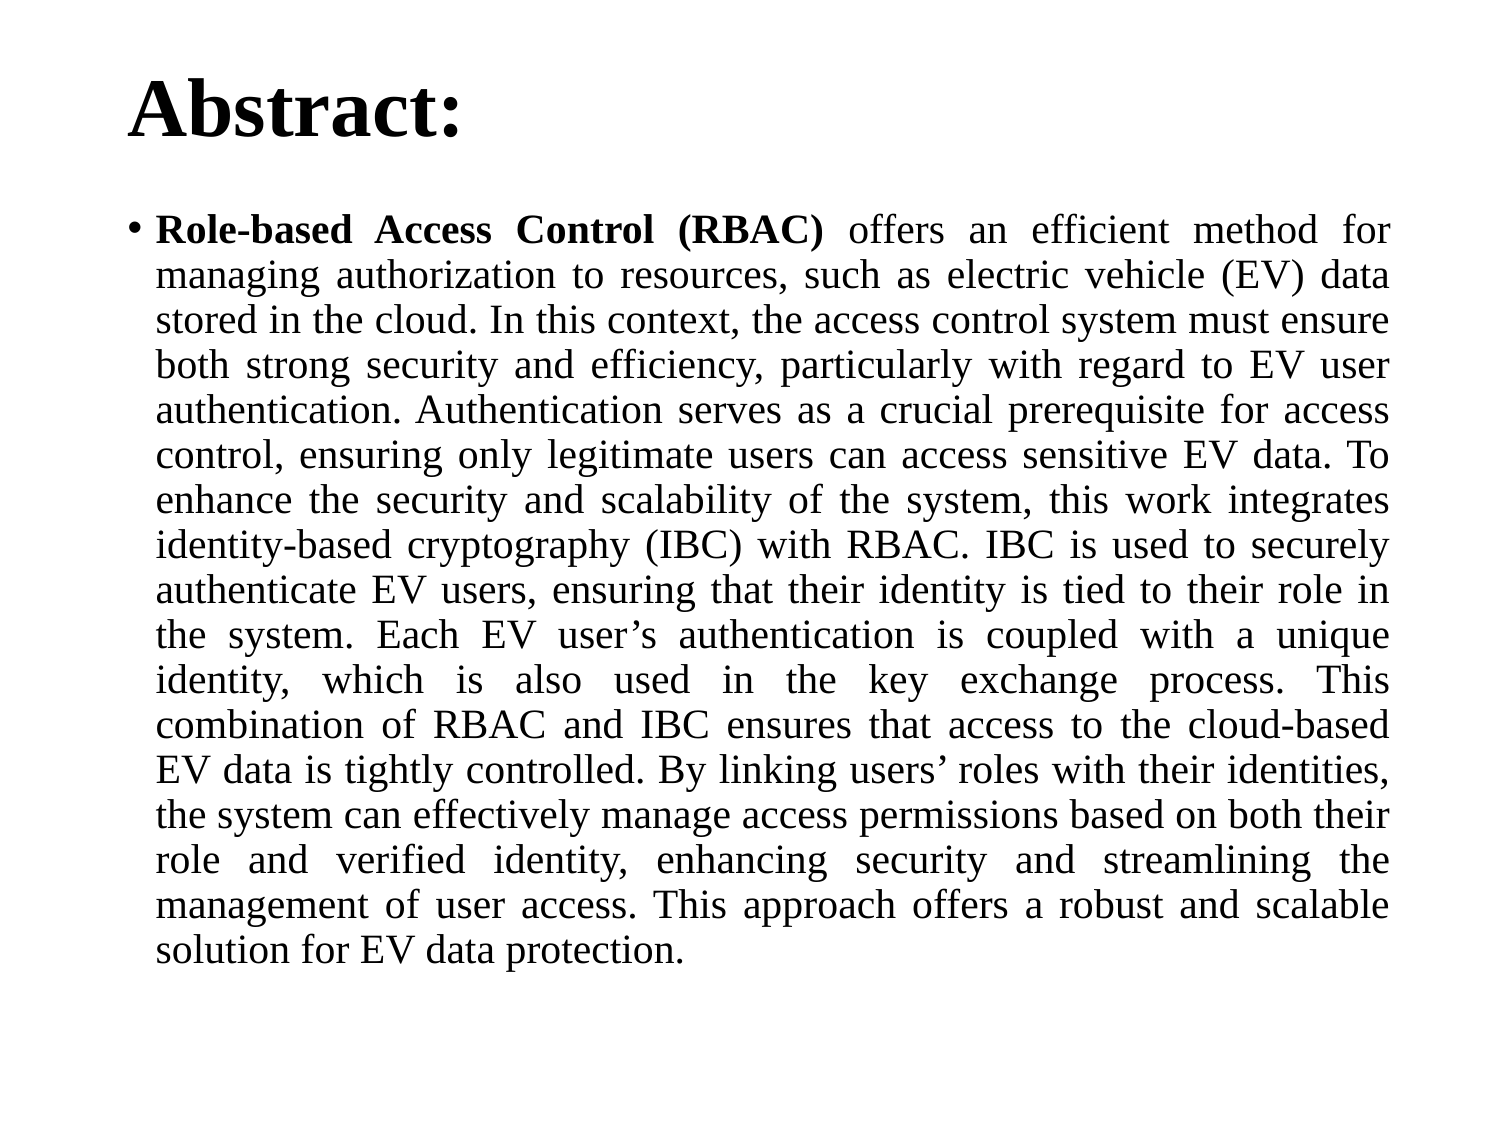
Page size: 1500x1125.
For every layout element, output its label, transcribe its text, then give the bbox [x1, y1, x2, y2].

list Role-based Access Control (RBAC) offers an efficient method for managing authorization to resources, such as electric vehicle (EV) data stored in the cloud. In this context, the access control system must ensure both strong security and efficiency, particularly with regard to EV user authentication. Authentication serves as a crucial prerequisite for access control, ensuring only legitimate users can access sensitive EV data. To enhance the security and scalability of the system, this work integrates identity-based cryptography (IBC) with RBAC. IBC is used to securely authenticate EV users, ensuring that their identity is tied to their role in the system. Each EV user’s authentication is coupled with a unique identity, which is also used in the key exchange process. This combination of RBAC and IBC ensures that access to the cloud-based EV data is tightly controlled. By linking users’ roles with their identities, the system can effectively manage access permissions based on both their role and verified identity, enhancing security and streamlining the management of user access. This approach offers a robust and scalable solution for EV data protection. [112, 200, 1407, 1001]
title Abstract: [112, 24, 1350, 200]
